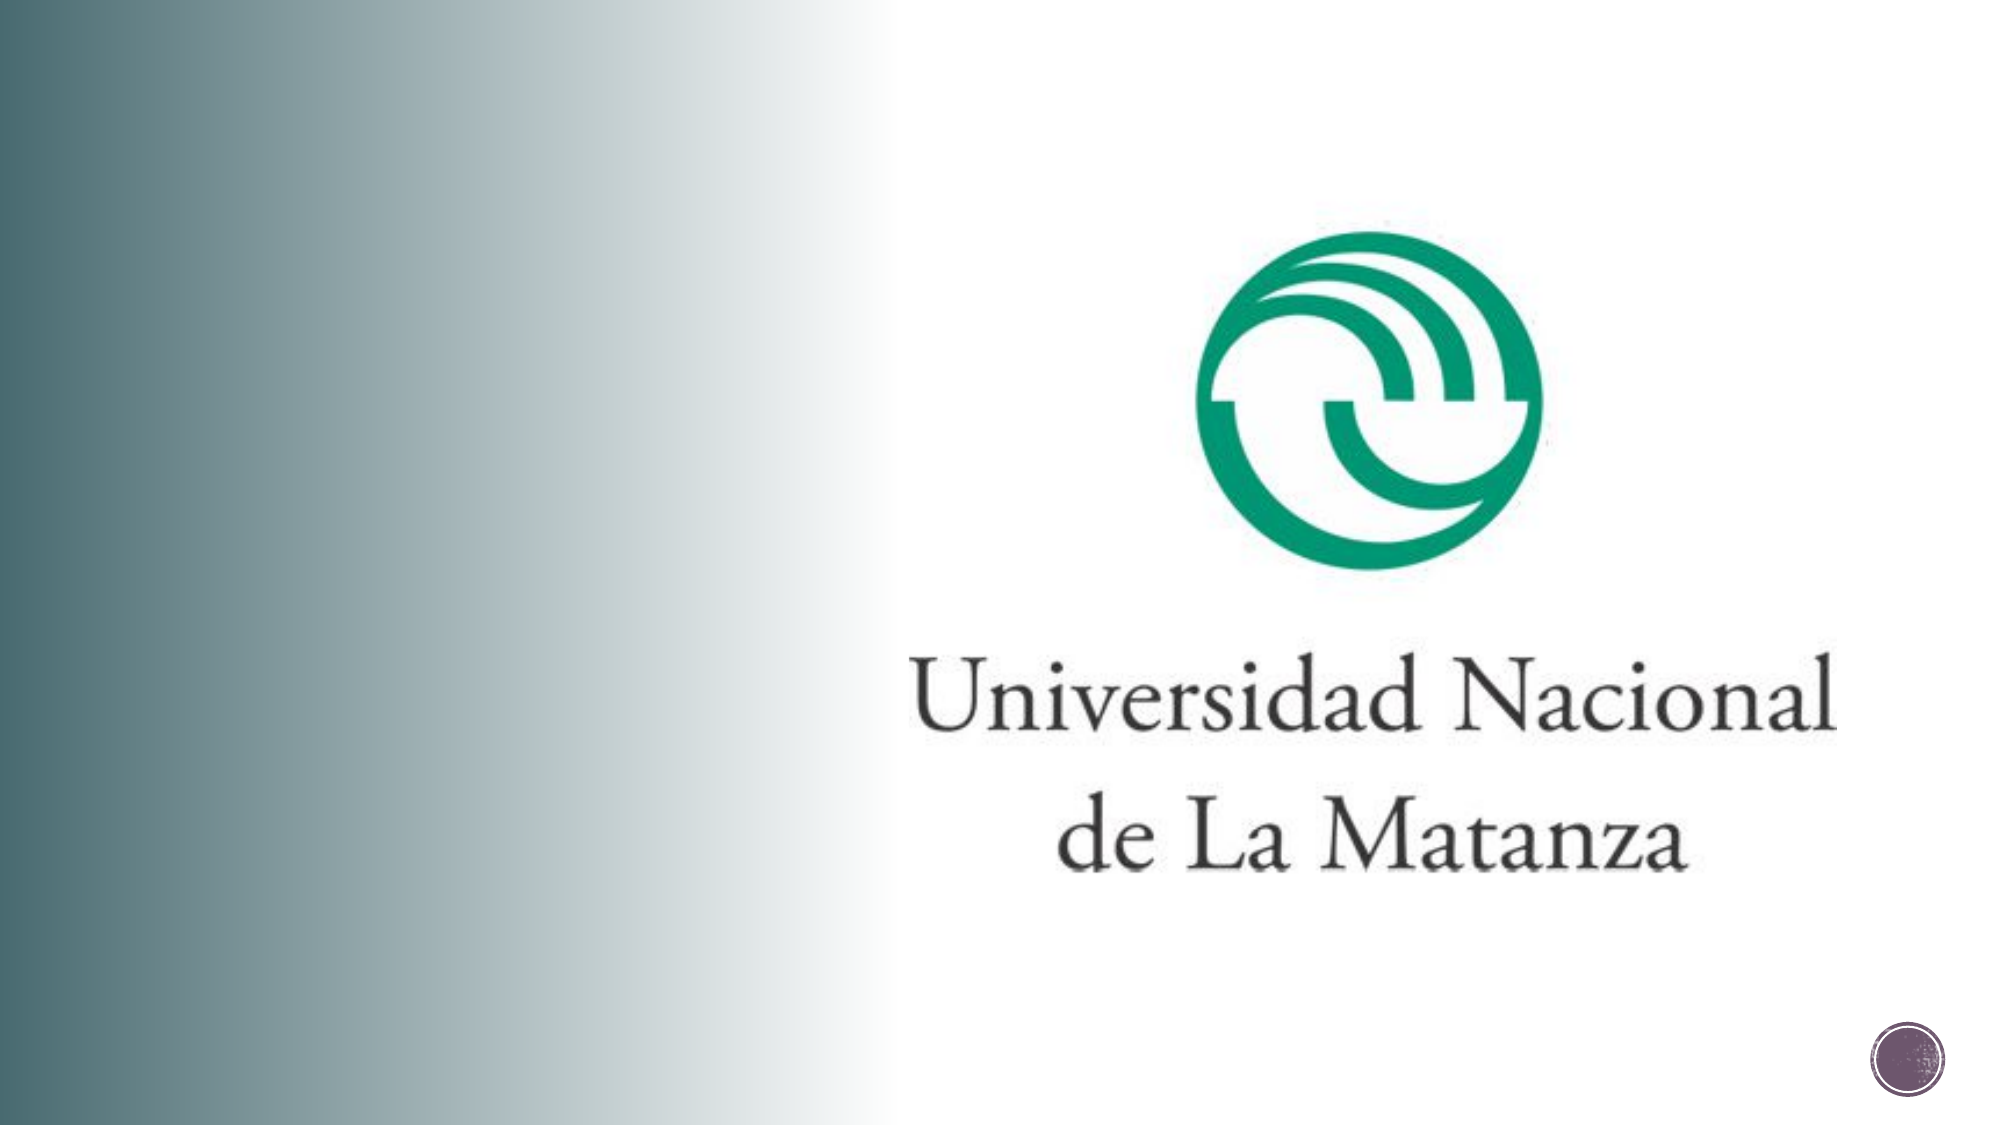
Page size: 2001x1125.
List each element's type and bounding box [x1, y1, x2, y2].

picture [908, 184, 1837, 941]
